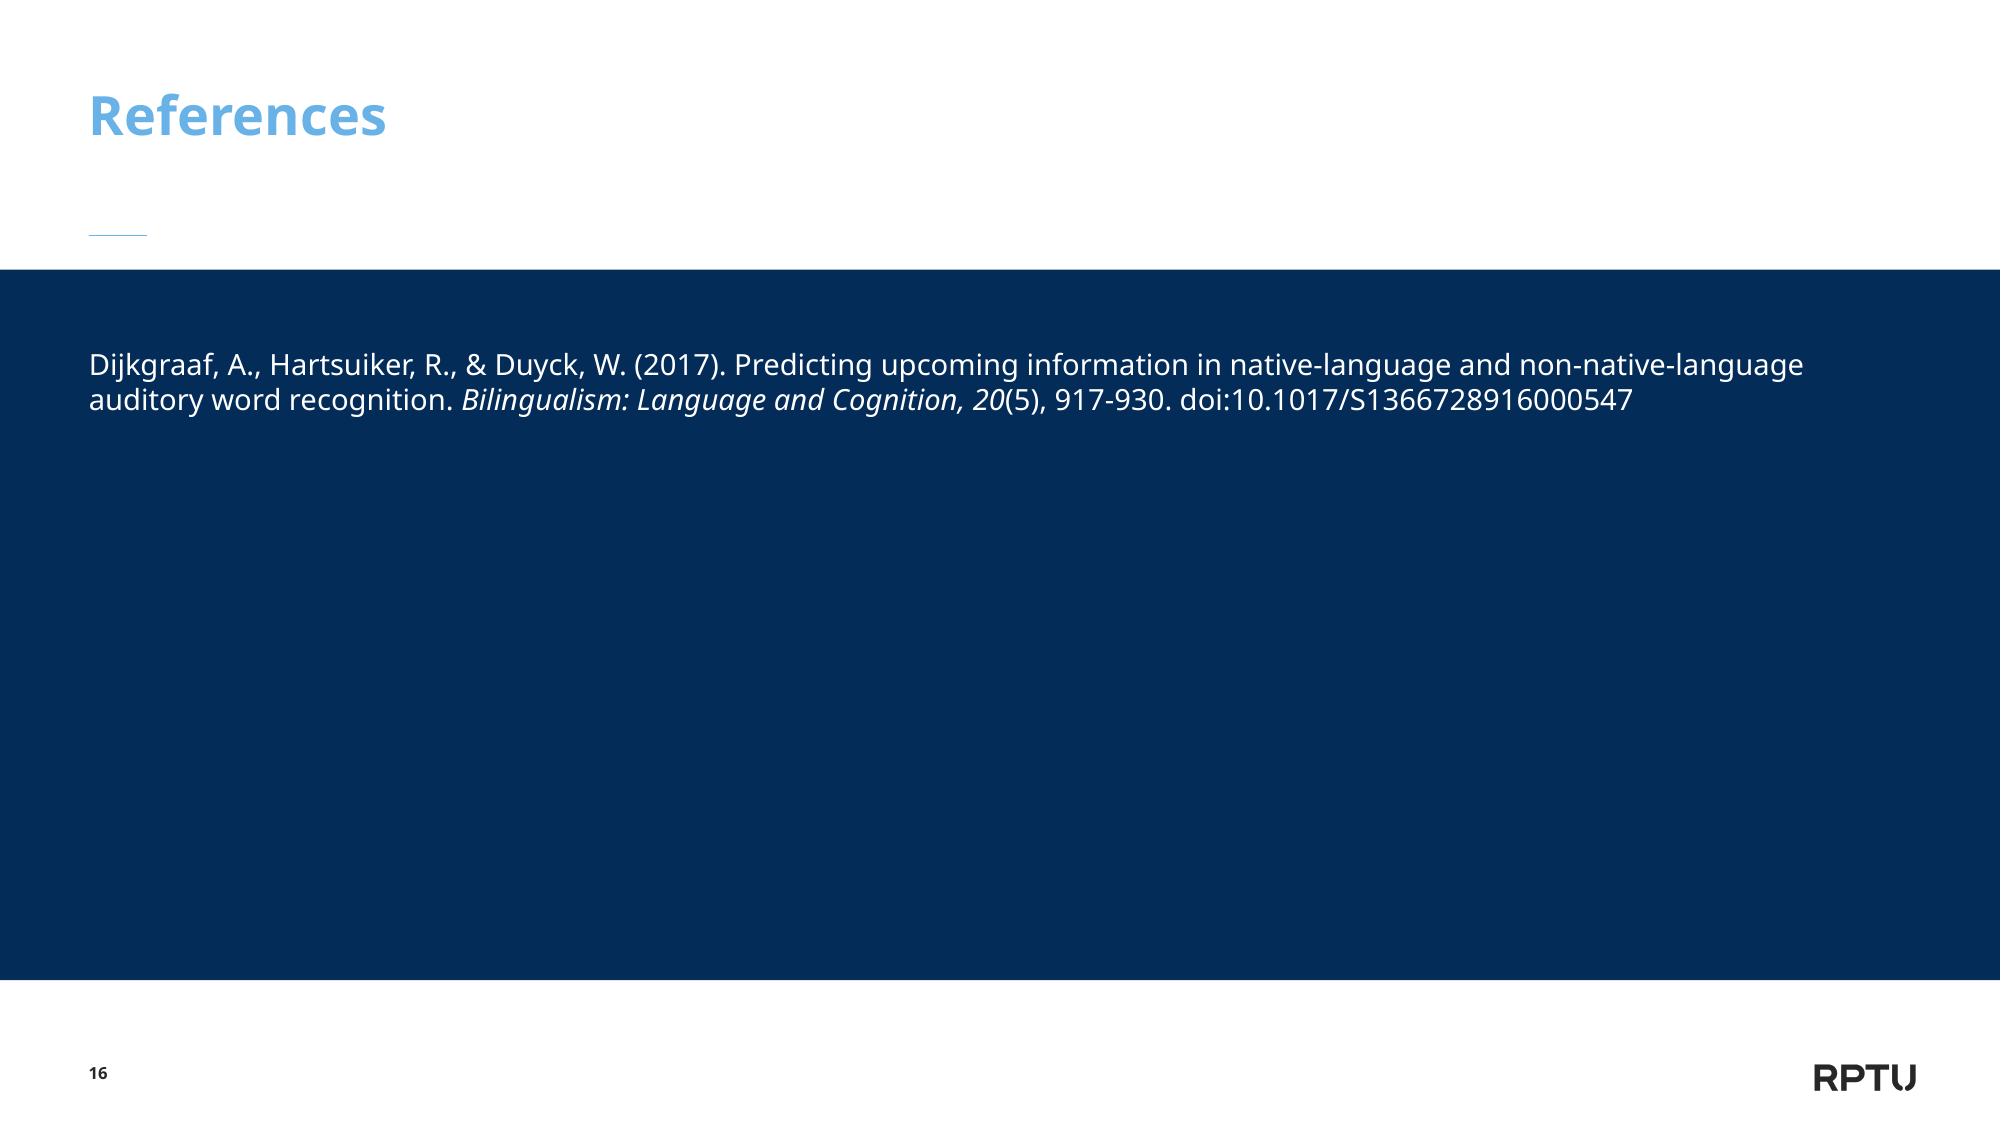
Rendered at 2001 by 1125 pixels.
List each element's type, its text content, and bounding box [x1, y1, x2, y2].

text_box Dijkgraaf, A., Hartsuiker, R., & Duyck, W. (2017). Predicting upcoming information in native-language and non-native-language auditory word recognition. Bilingualism: Language and Cognition, 20(5), 917-930. doi:10.1017/S1366728916000547 [88, 345, 1920, 876]
text_box [0, 269, 2000, 981]
slide_number 16 [88, 1062, 148, 1099]
picture [1812, 1062, 1918, 1093]
title References [88, 88, 1920, 148]
